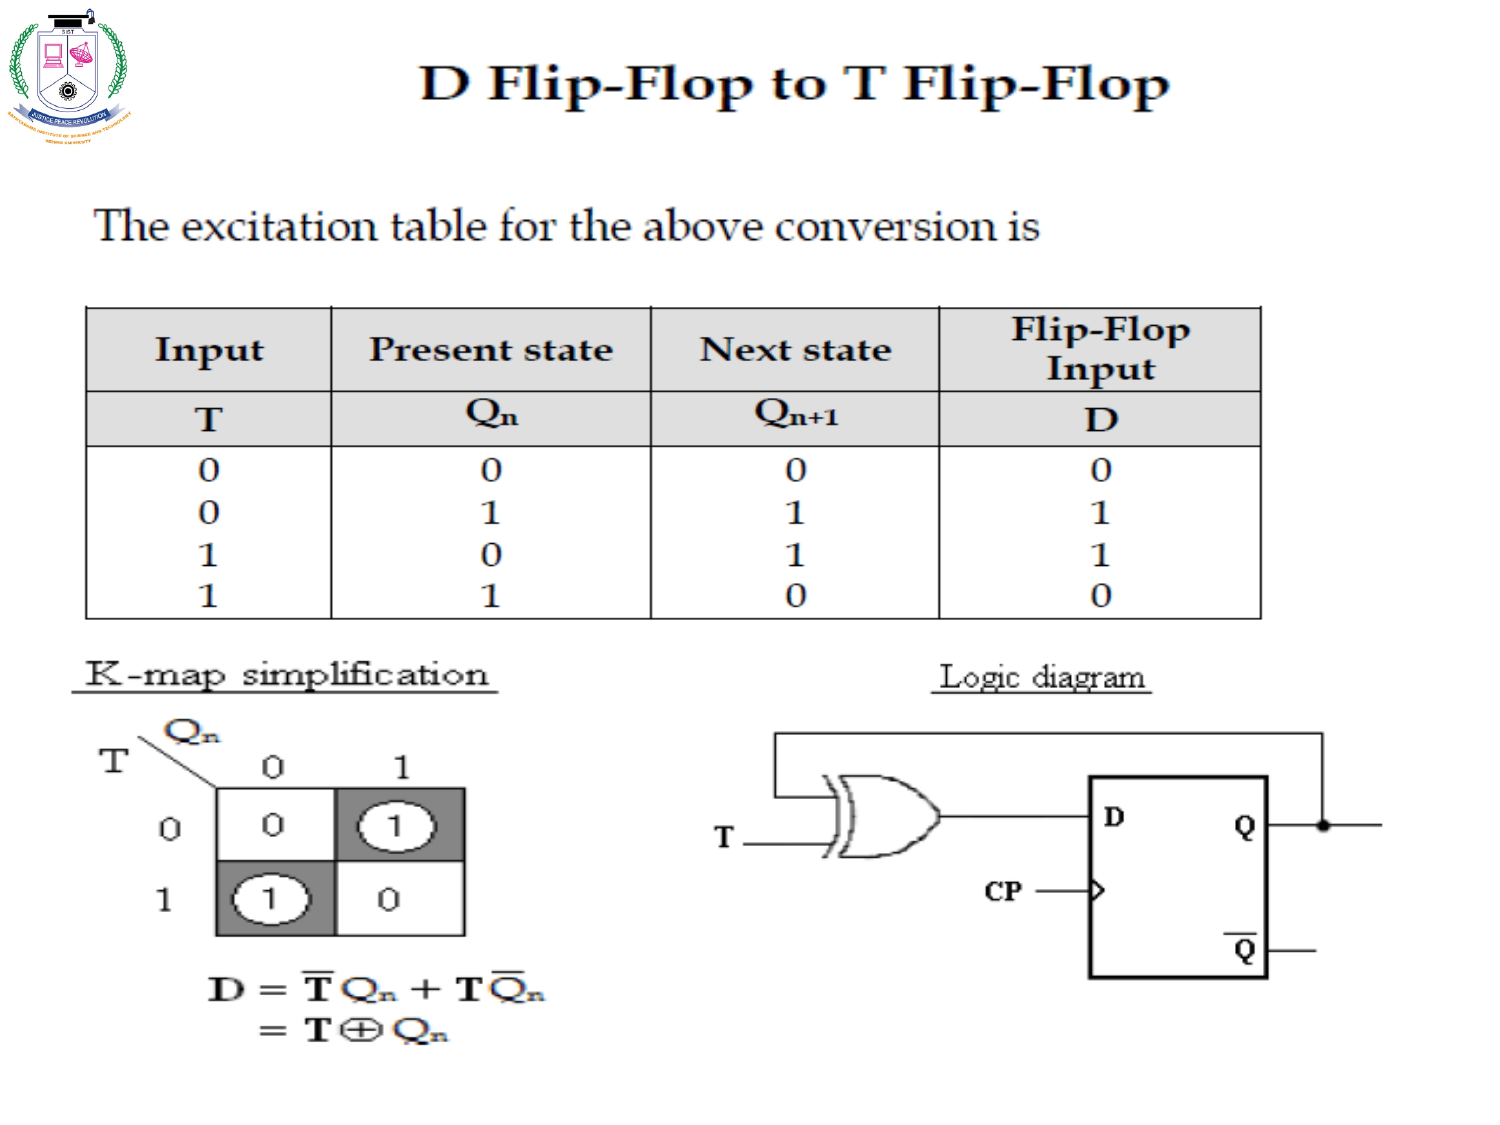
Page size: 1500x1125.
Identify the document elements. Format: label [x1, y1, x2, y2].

picture [691, 644, 1407, 1005]
picture [81, 198, 1058, 258]
picture [409, 46, 1184, 130]
picture [70, 292, 1278, 634]
picture [58, 644, 575, 1064]
picture [0, 0, 140, 153]
